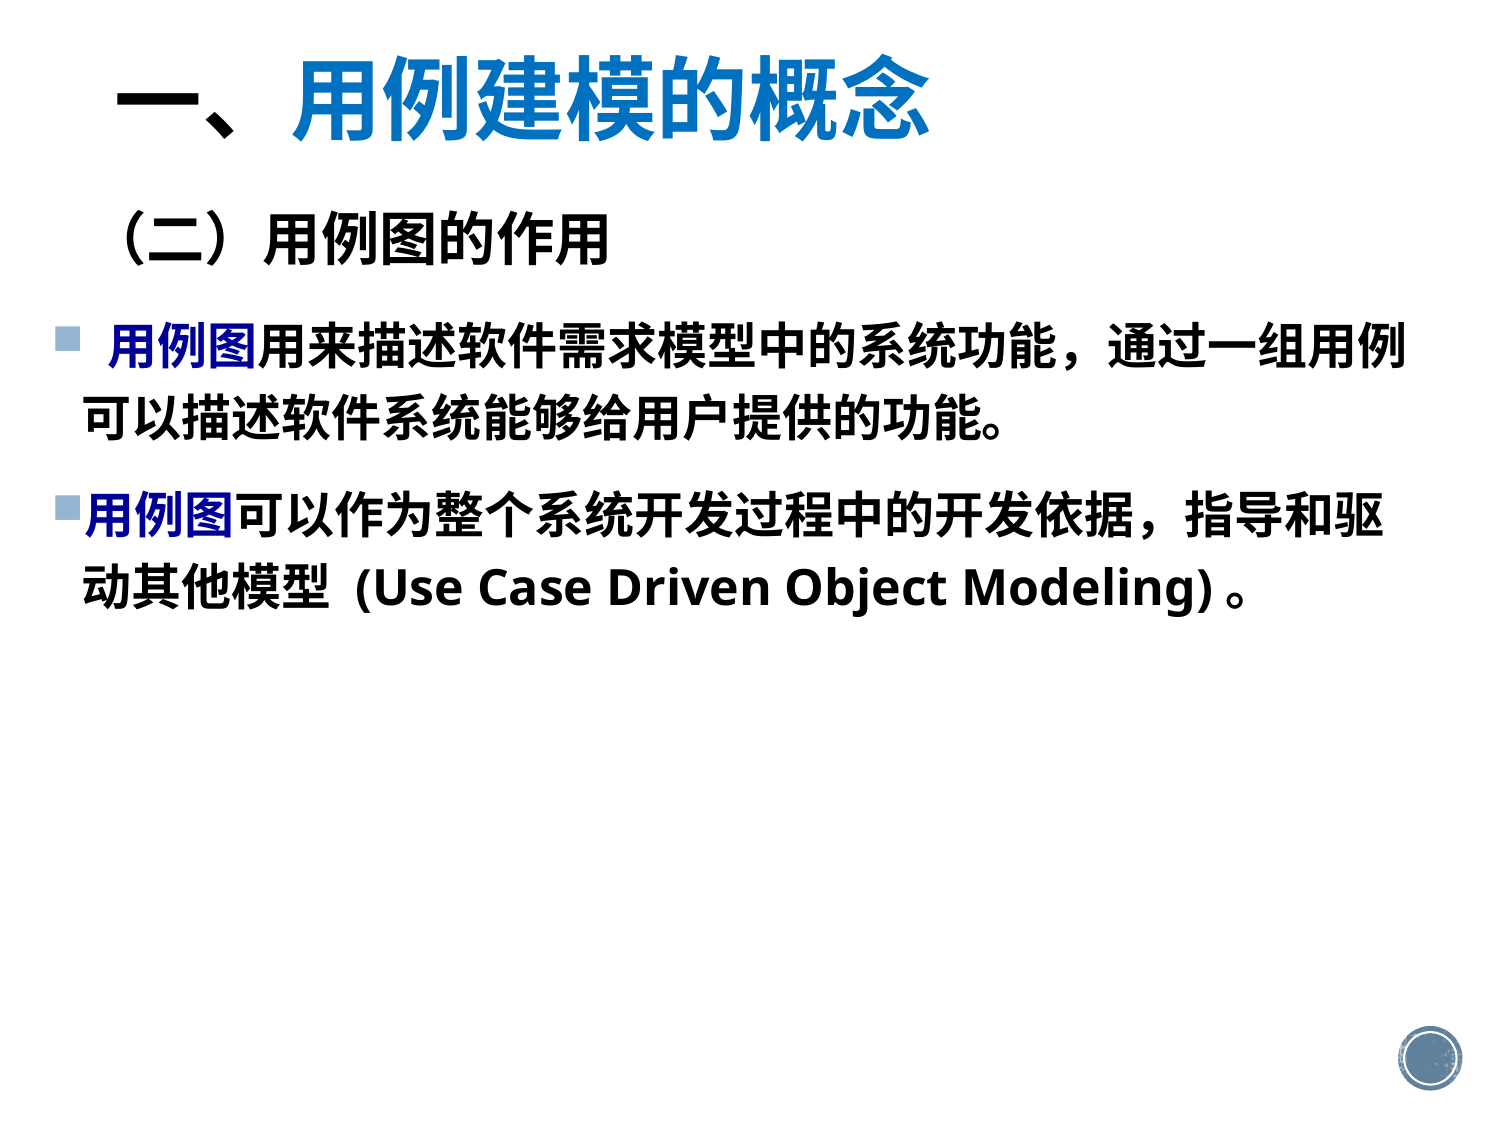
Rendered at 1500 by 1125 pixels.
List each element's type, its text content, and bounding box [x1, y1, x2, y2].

text_box [36, 295, 99, 381]
title （二）用例图的作用 [73, 183, 1311, 300]
list 用例图用来描述软件需求模型中的系统功能，通过一组用例可以描述软件系统能够给用户提供的功能。 用例图可以作为整个系统开发过程中的开发依据，指导和驱动其他模型 (Use Case Driven Object Modeling)。 [36, 295, 1438, 1050]
text_box 一、用例建模的概念 [99, 45, 1375, 163]
